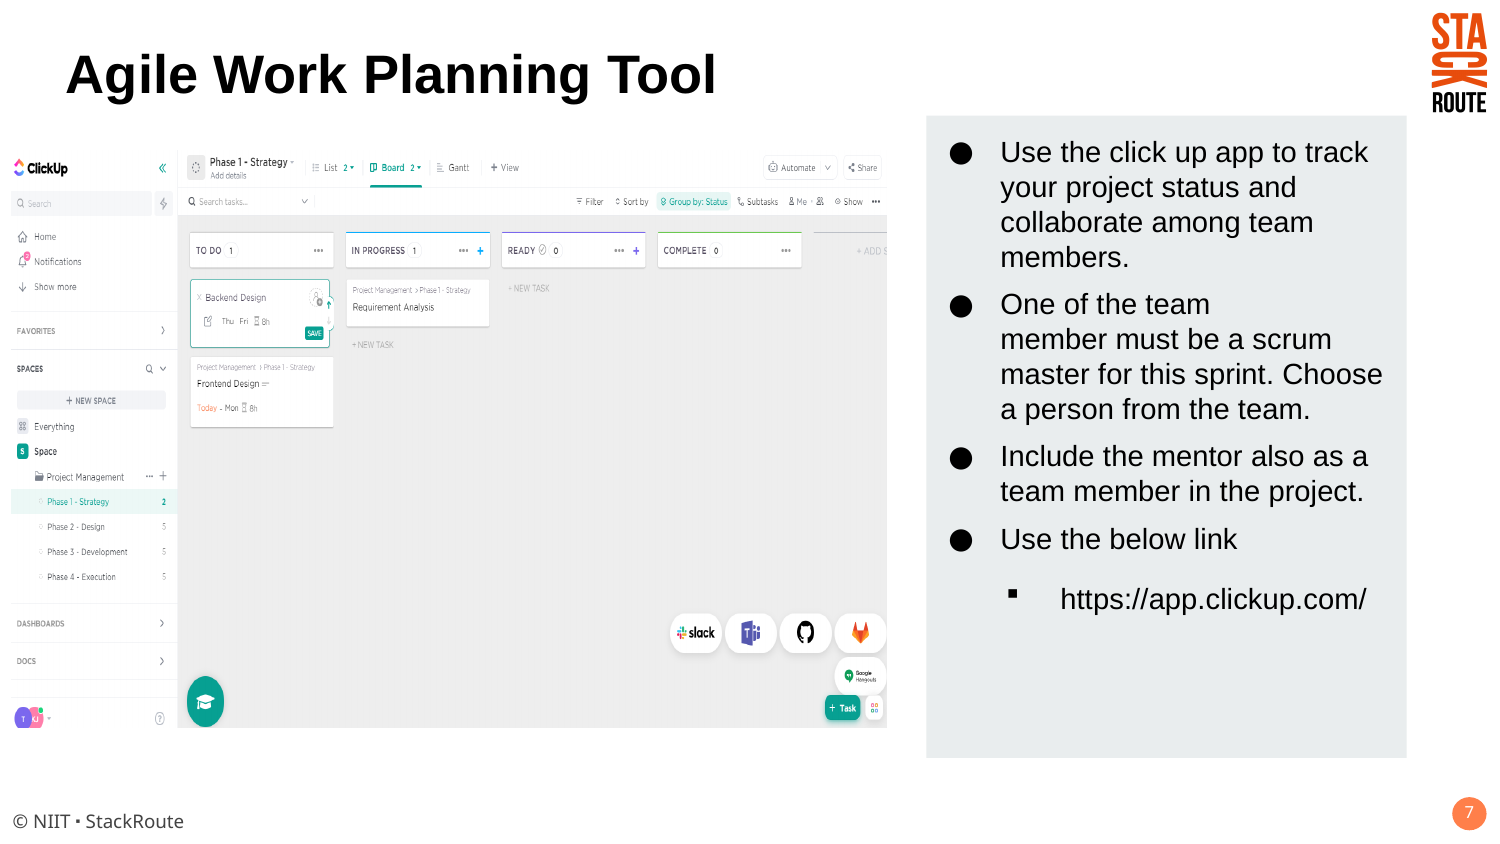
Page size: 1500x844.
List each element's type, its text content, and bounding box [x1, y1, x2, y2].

list Use the click up app to track your project status and collaborate among team members. One of the team member must be a scrum master for this sprint. Choose a person from the team. Include the mentor also as a team member in the project. Use the below link https://app.clickup.com/ [910, 117, 1408, 729]
title Agile Work Planning Tool [50, 27, 1345, 116]
picture [10, 150, 887, 728]
picture [1423, 8, 1496, 118]
